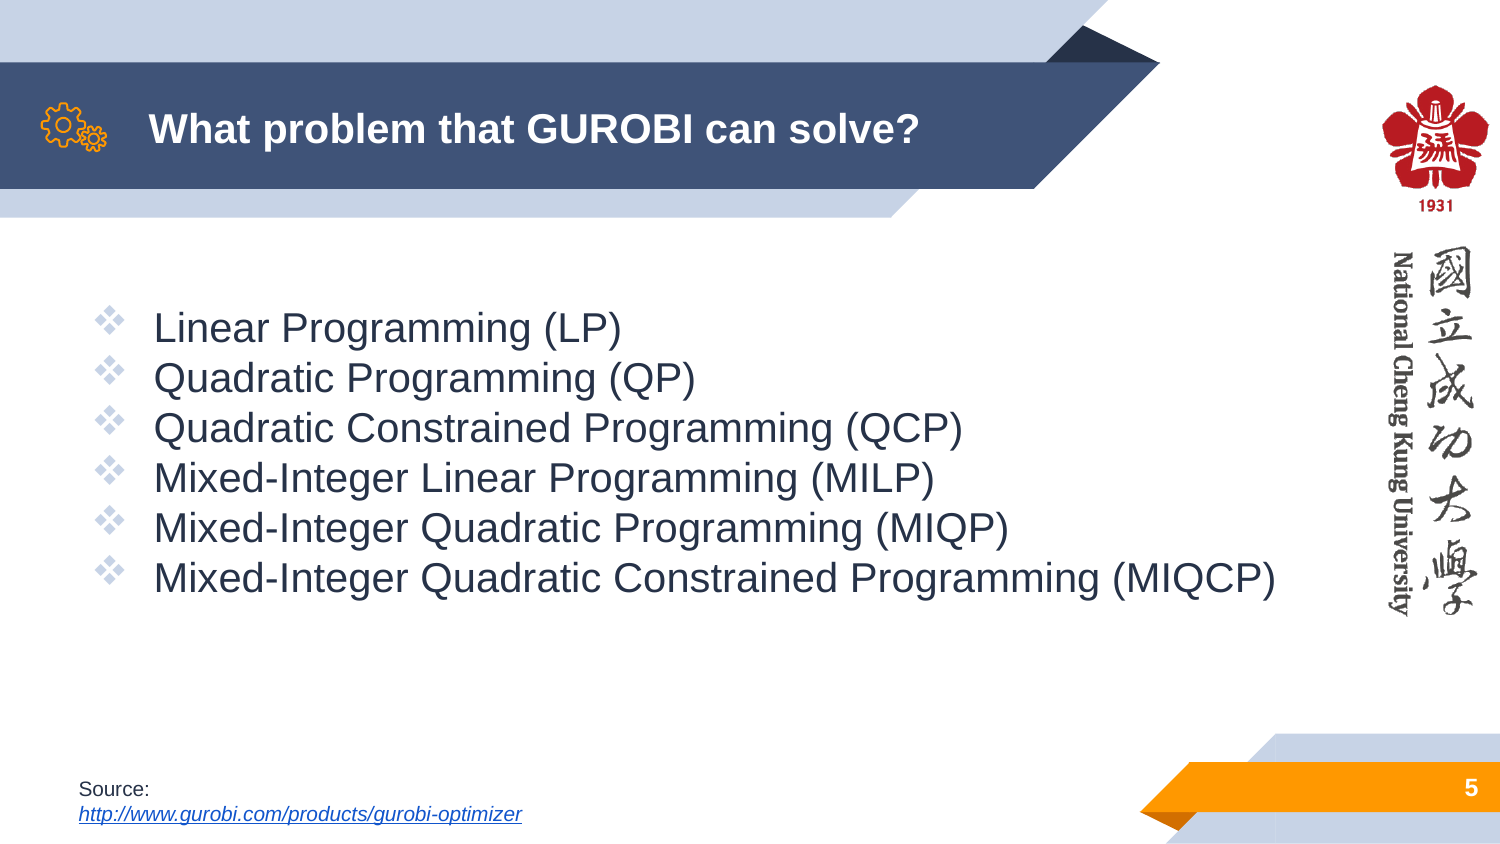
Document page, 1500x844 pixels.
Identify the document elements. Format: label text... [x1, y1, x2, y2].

title What problem that GUROBI can solve? [133, 64, 1035, 190]
list Linear Programming (LP) Quadratic Programming (QP) Quadratic Constrained Programming (QCP) Mixed-Integer Linear Programming (MILP) Mixed-Integer Quadratic Programming (MIQP) Mixed-Integer Quadratic Constrained Programming (MIQCP) [63, 217, 1334, 734]
picture [1375, 80, 1494, 630]
slide_number 5 [1249, 760, 1494, 813]
text_box Source: http://www.gurobi.com/products/gurobi-optimizer [63, 757, 1070, 844]
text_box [41, 103, 107, 152]
